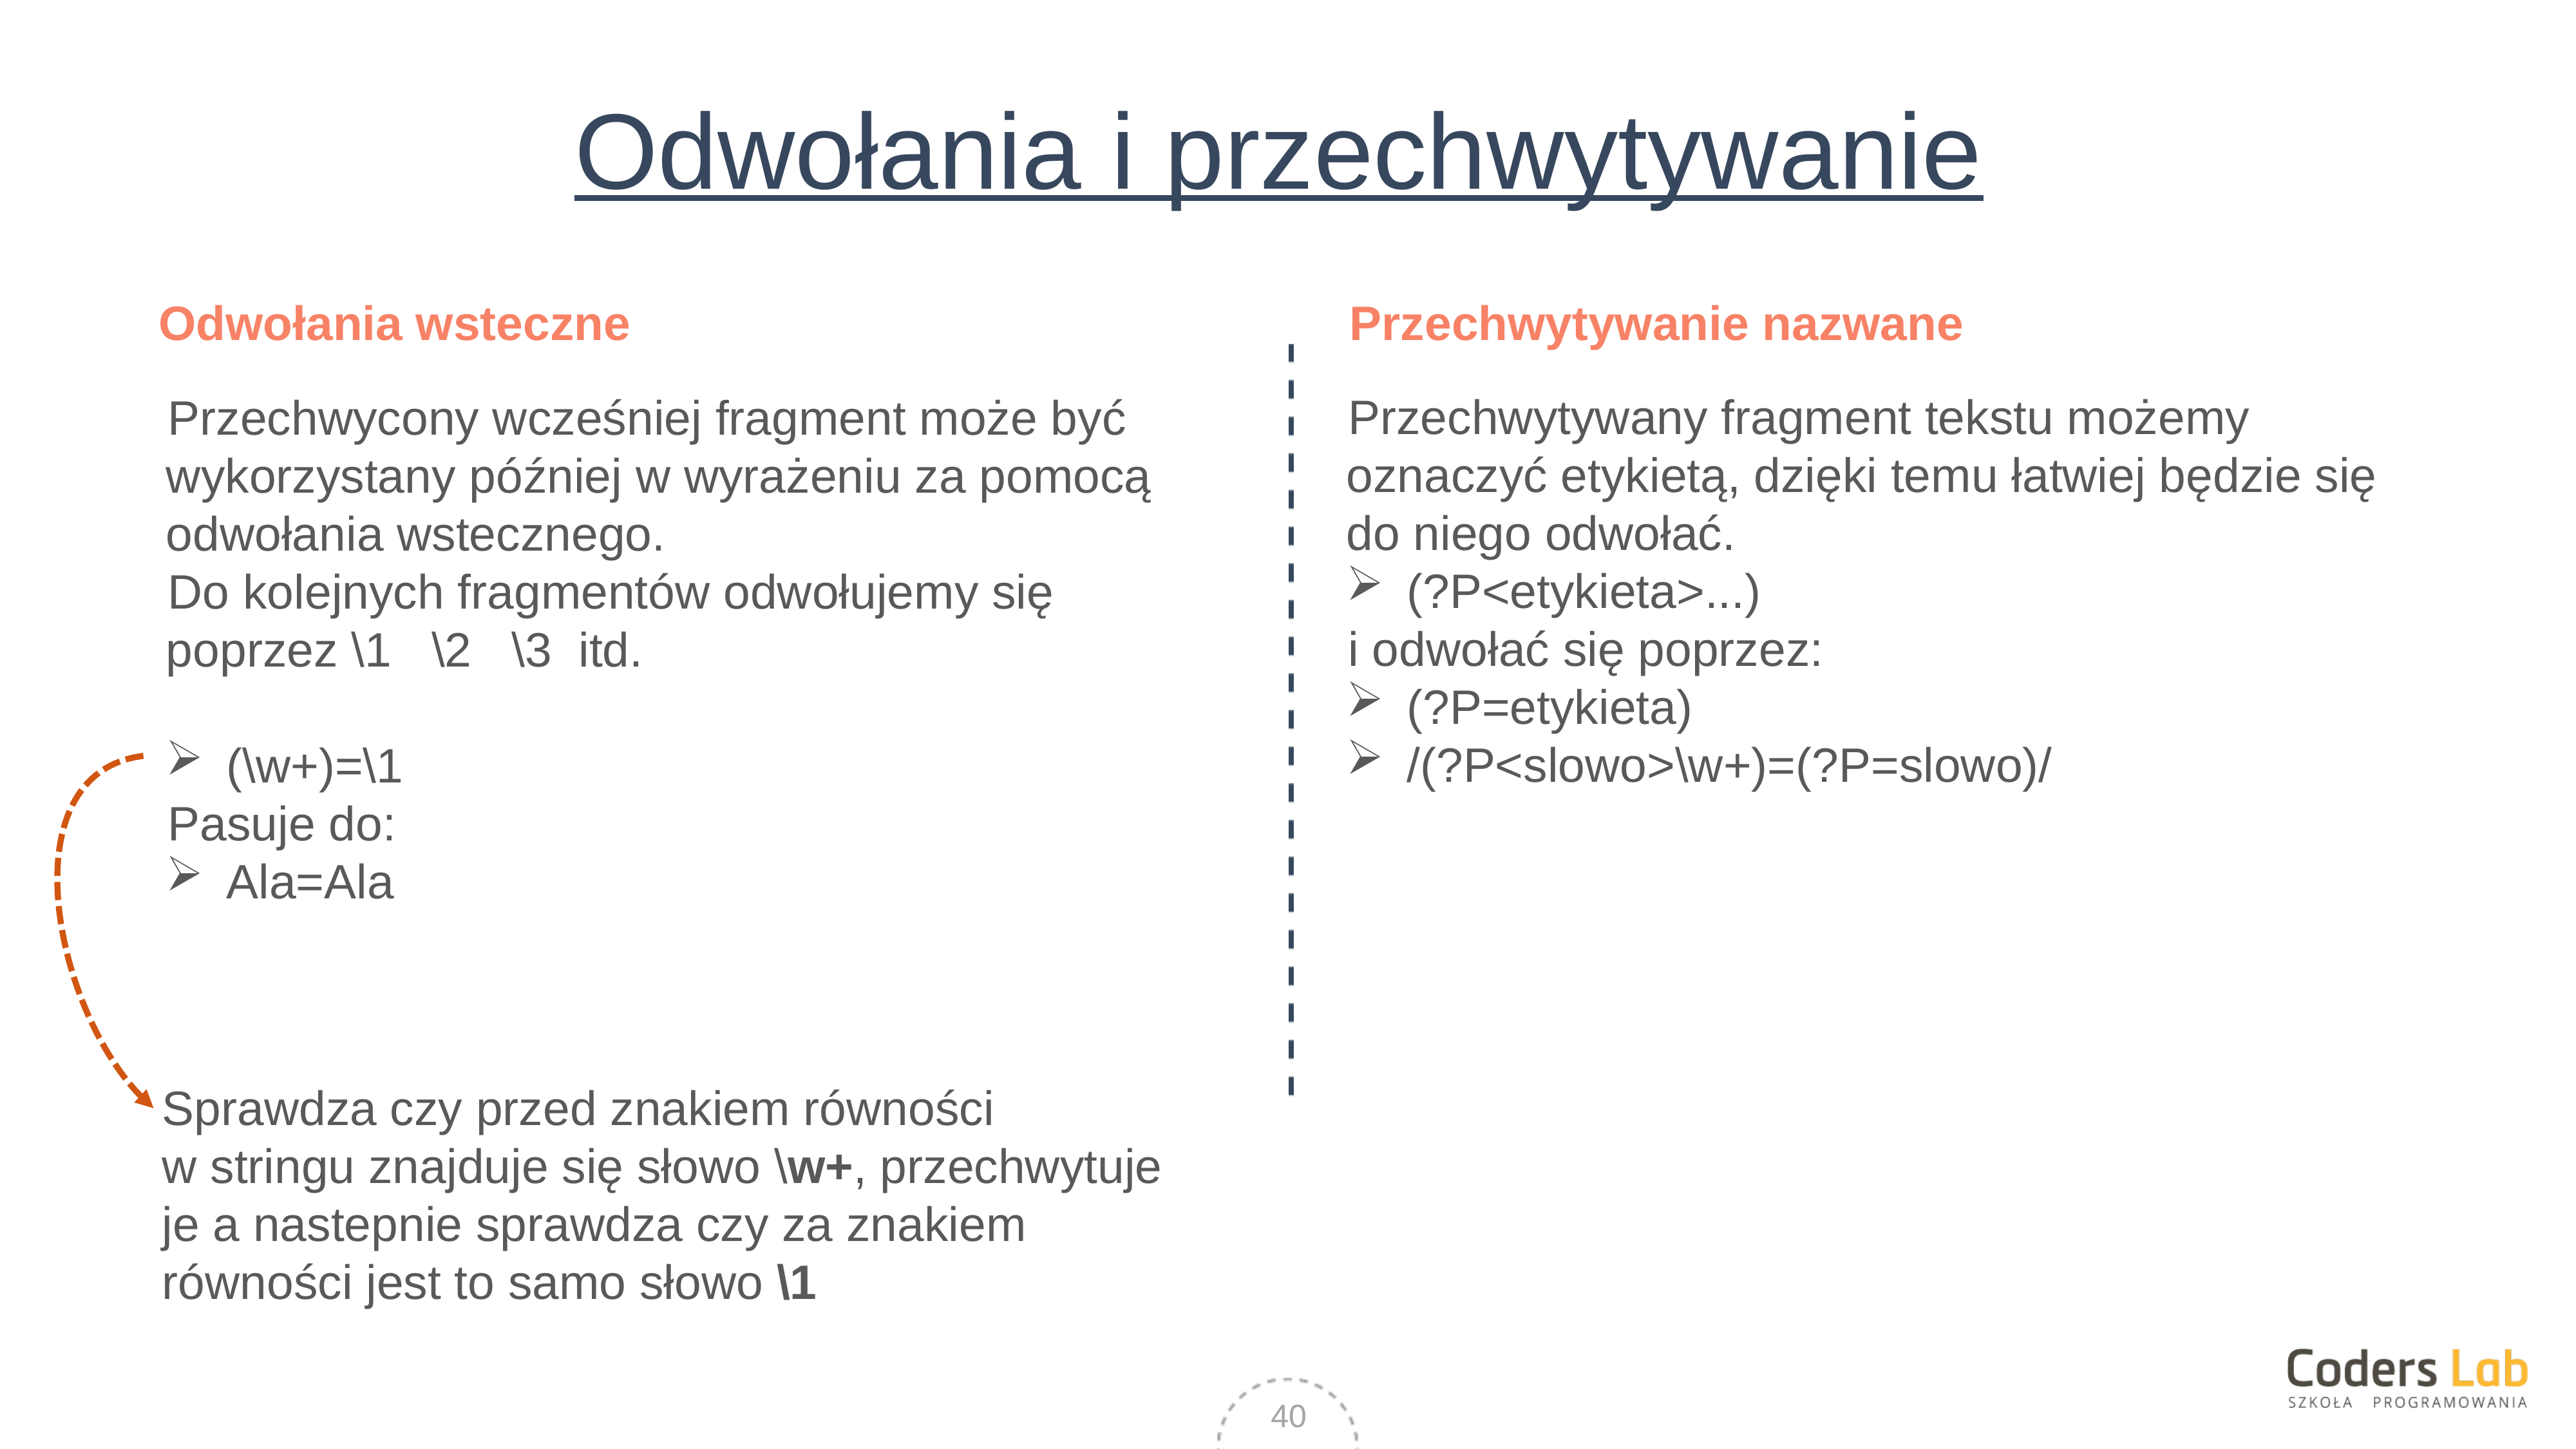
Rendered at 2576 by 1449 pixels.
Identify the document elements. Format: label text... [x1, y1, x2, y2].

text_box Przechwycony wcześniej fragment może być wykorzystany później w wyrażeniu za pomocą odwołania wstecznego. Do kolejnych fragmentów odwołujemy się poprzez \1 \2 \3 itd. (\w+)=\1 Pasuje do: Ala=Ala [156, 382, 1246, 914]
title Odwołania i przechwytywanie [290, 77, 2269, 208]
text_box Przechwytywanie nazwane [1340, 287, 1974, 355]
text_box Odwołania wsteczne [149, 287, 641, 355]
slide_number 40 [1266, 1395, 1311, 1444]
text_box Przechwytywany fragment tekstu możemy oznaczyć etykietą, dzięki temu łatwiej będzie się do niego odwołać. (?P<etykieta>...) i odwołać się poprzez: (?P=etykieta) /(?P<slowo>\w+)=(?P=slowo)/ [1336, 381, 2436, 855]
picture [1288, 344, 1294, 1103]
text_box [28, 824, 275, 1108]
picture [2282, 1340, 2533, 1421]
picture [1217, 1378, 1359, 1449]
text_box Sprawdza czy przed znakiem równości w stringu znajduje się słowo \w+, przechwytuje je a nastepnie sprawdza czy za znakiem równości jest to samo słowo \1 [156, 1072, 1191, 1314]
